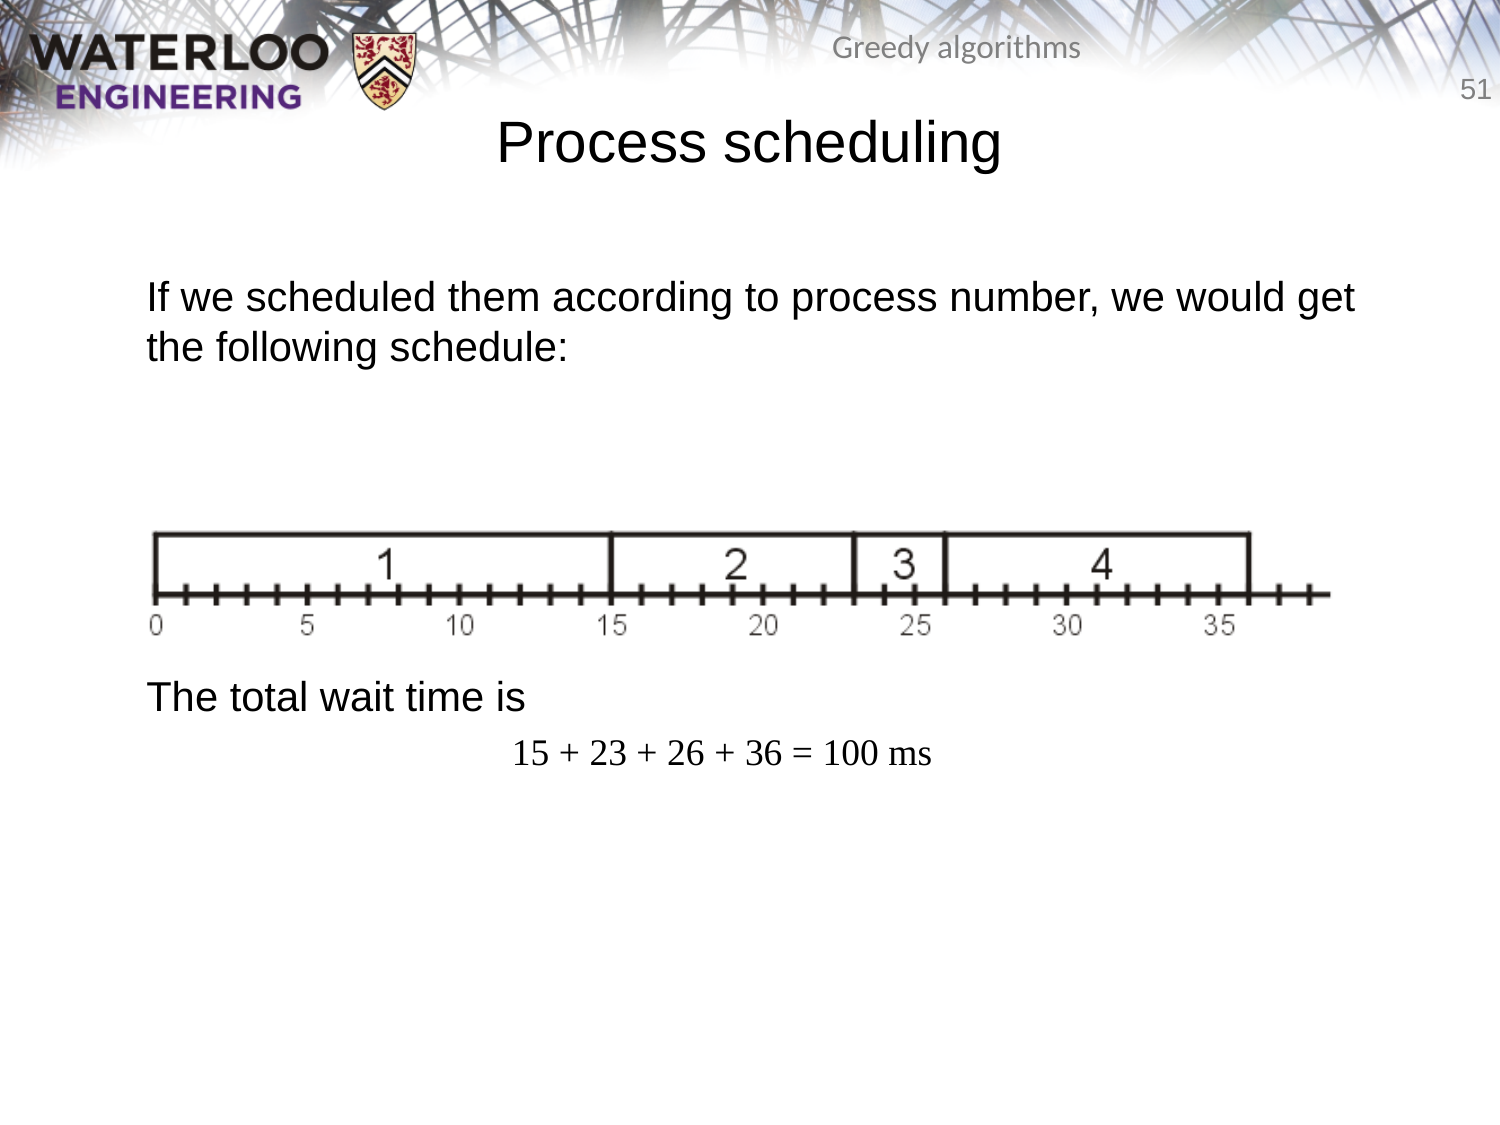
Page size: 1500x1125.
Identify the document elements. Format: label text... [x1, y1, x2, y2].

title Process scheduling [74, 44, 1426, 233]
picture [0, 0, 1500, 1125]
list If we scheduled them according to process number, we would get the following schedule: The total wait time is 15 + 23 + 26 + 36 = 100 ms [74, 262, 1426, 1006]
